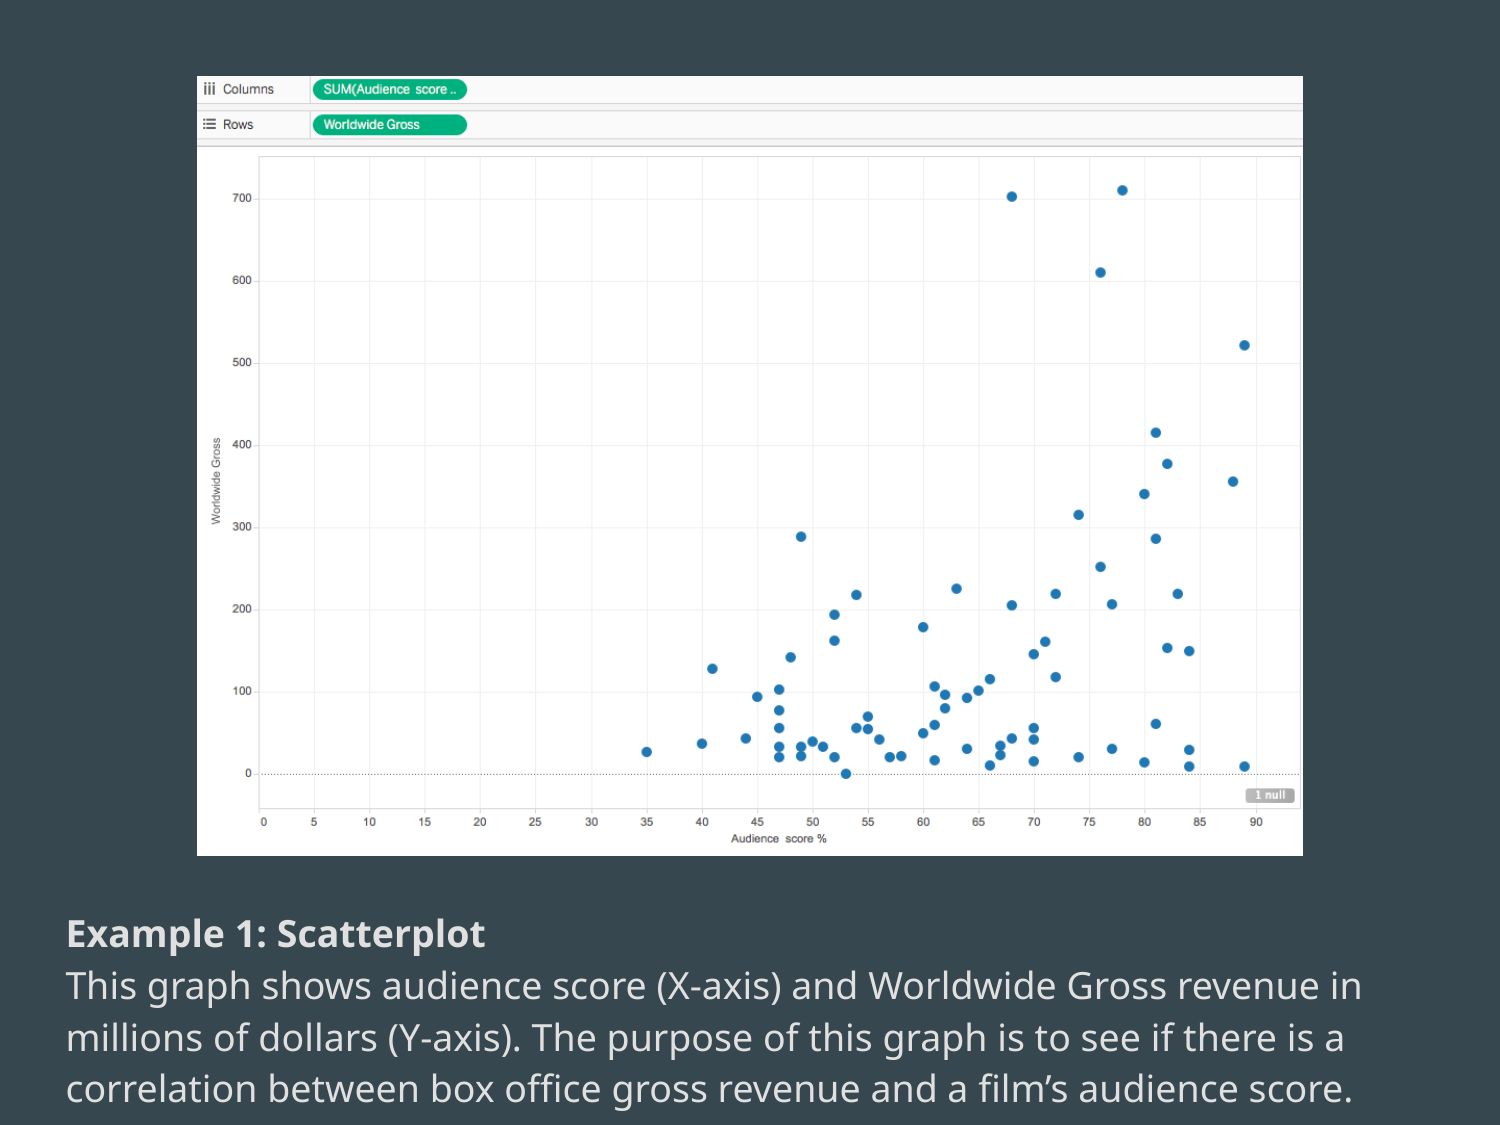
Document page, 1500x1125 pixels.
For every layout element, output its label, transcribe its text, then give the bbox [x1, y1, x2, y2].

picture [197, 76, 1303, 857]
list Example 1: Scatterplot This graph shows audience score (X-axis) and Worldwide Gross revenue in millions of dollars (Y-axis). The purpose of this graph is to see if there is a correlation between box office gross revenue and a film’s audience score. [50, 888, 1450, 1068]
